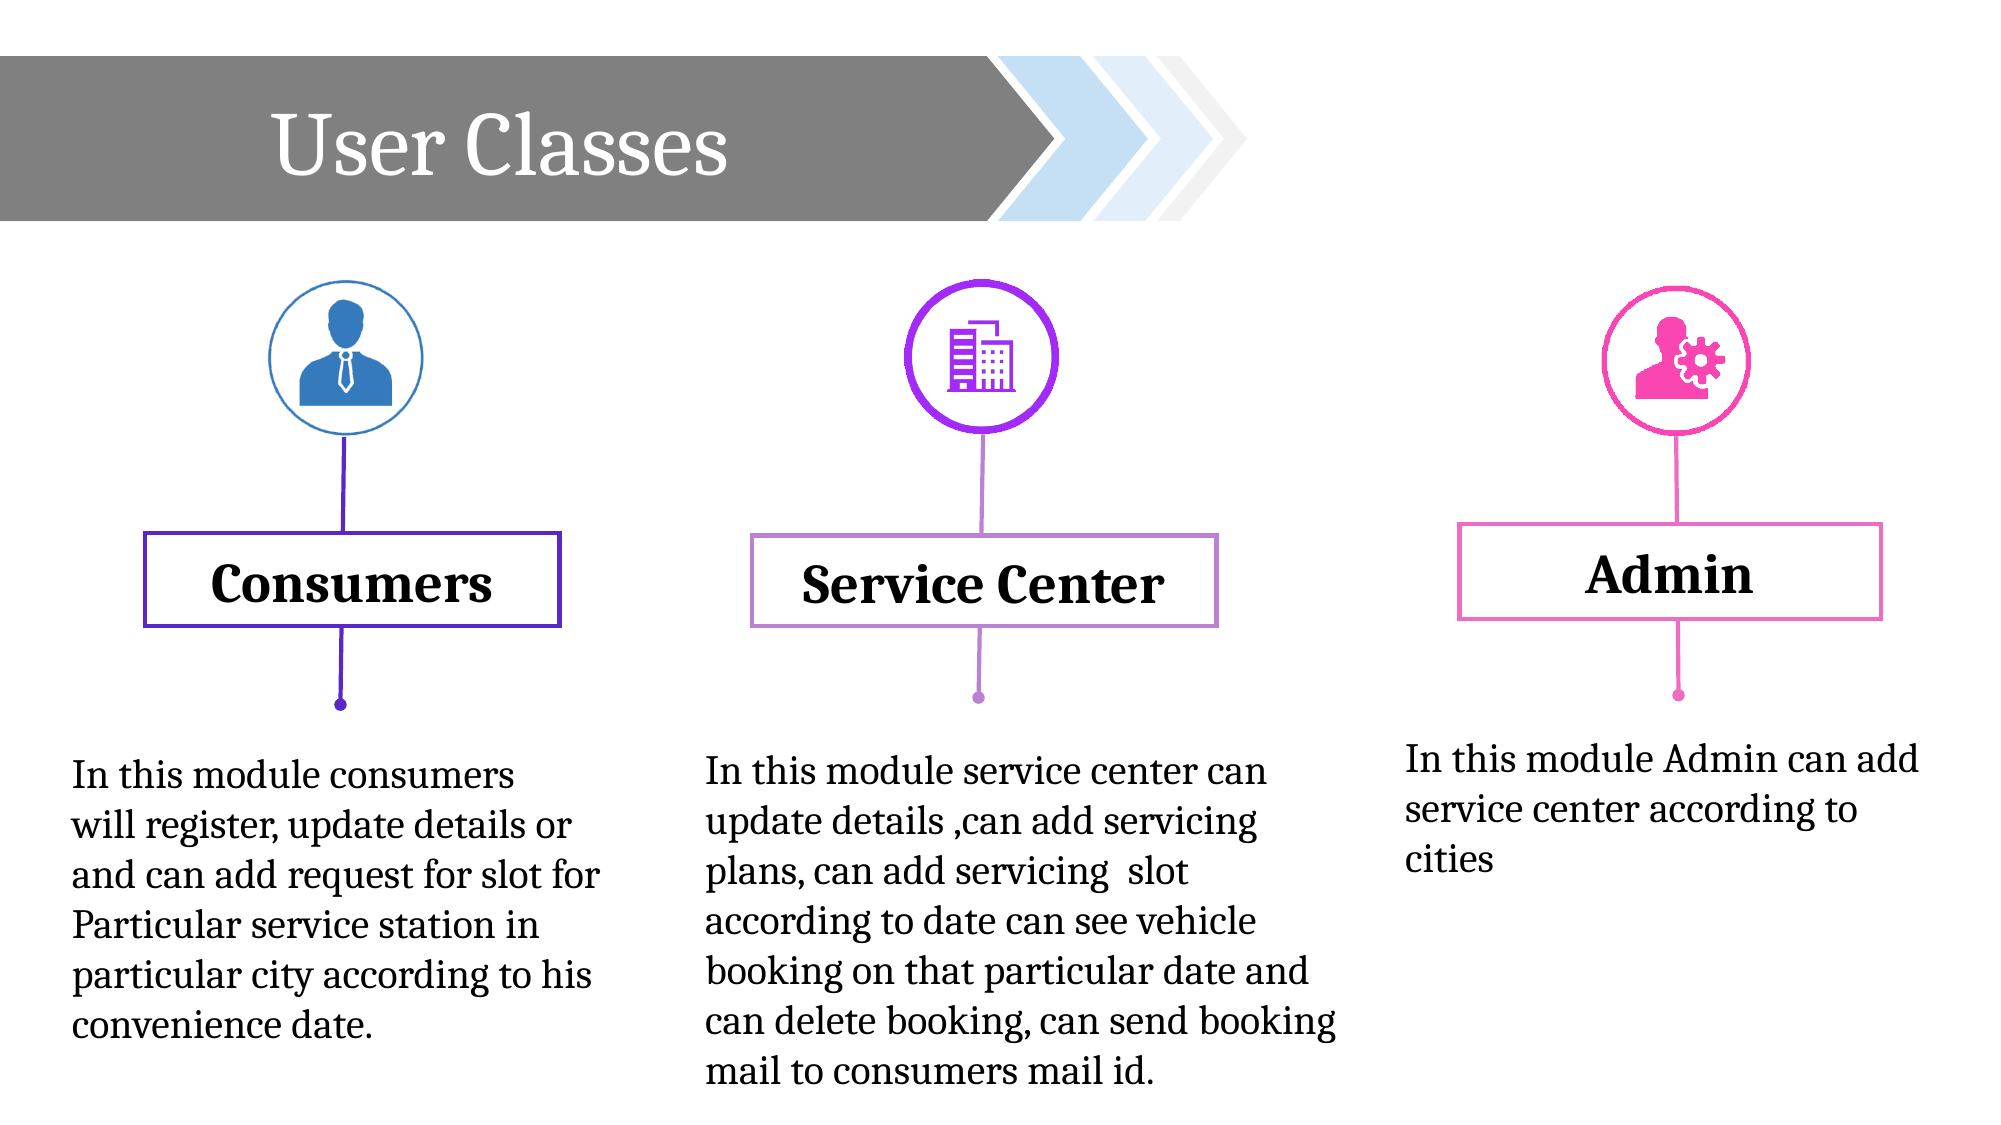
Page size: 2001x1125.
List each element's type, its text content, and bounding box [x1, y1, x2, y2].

text_box Consumers [144, 532, 560, 627]
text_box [1546, 562, 1809, 566]
text_box Admin [1458, 523, 1882, 620]
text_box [208, 568, 477, 573]
text_box Service Center [751, 534, 1218, 627]
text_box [849, 563, 1113, 569]
picture [1580, 264, 1772, 455]
picture [904, 279, 1059, 434]
text_box In this module Admin can add service center according to cities [1390, 723, 1943, 889]
text_box In this module service center can update details ,can add servicing plans, can add servicing slot according to date can see vehicle booking on that particular date and can delete booking, can send booking mail to consumers mail id. [690, 735, 1362, 1101]
picture [241, 253, 450, 462]
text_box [0, 56, 1247, 222]
text_box In this module consumers will register, update details or and can add request for slot for Particular service station in particular city according to his convenience date. [57, 739, 660, 1054]
